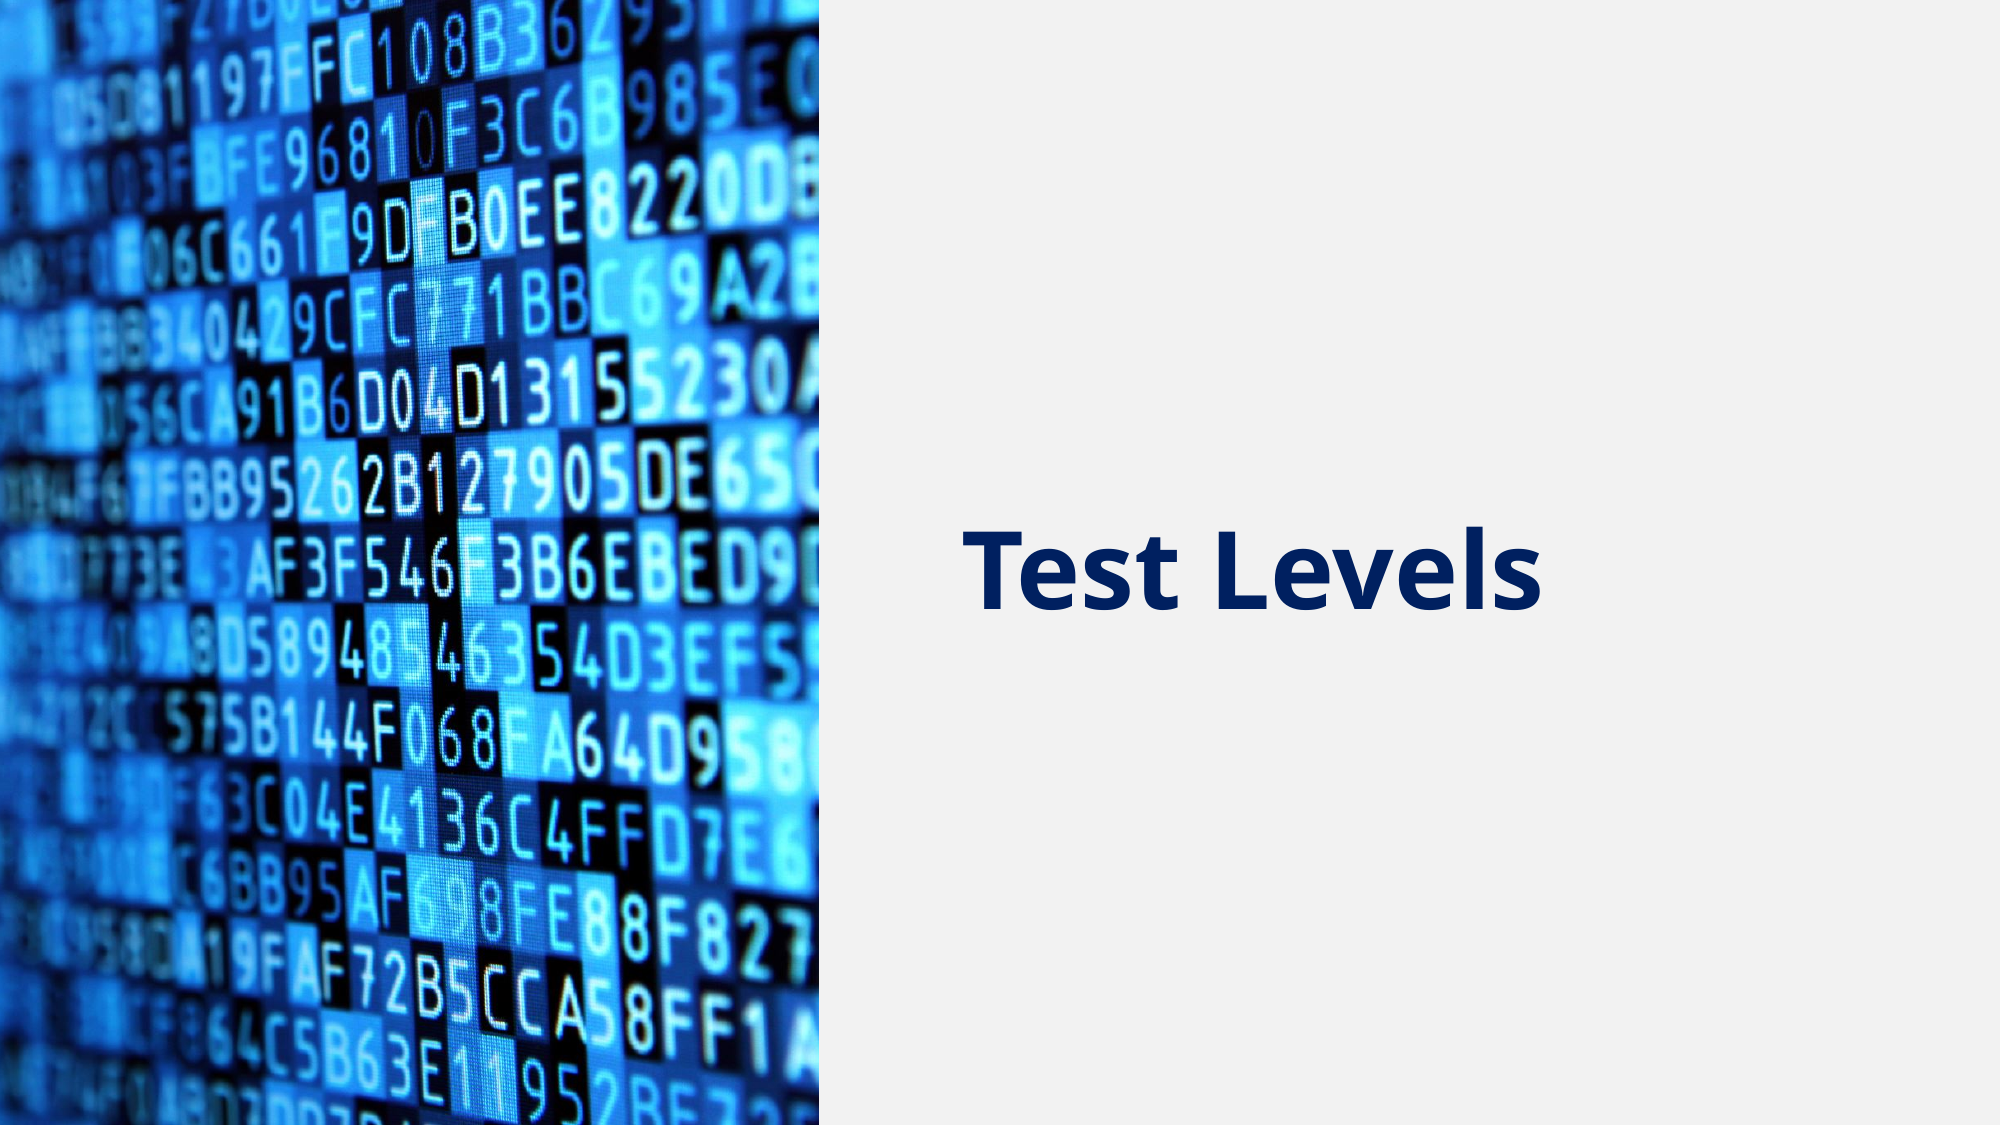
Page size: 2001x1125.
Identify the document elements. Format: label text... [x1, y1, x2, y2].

text_box Test Levels [946, 90, 1931, 639]
picture [0, 0, 820, 1125]
